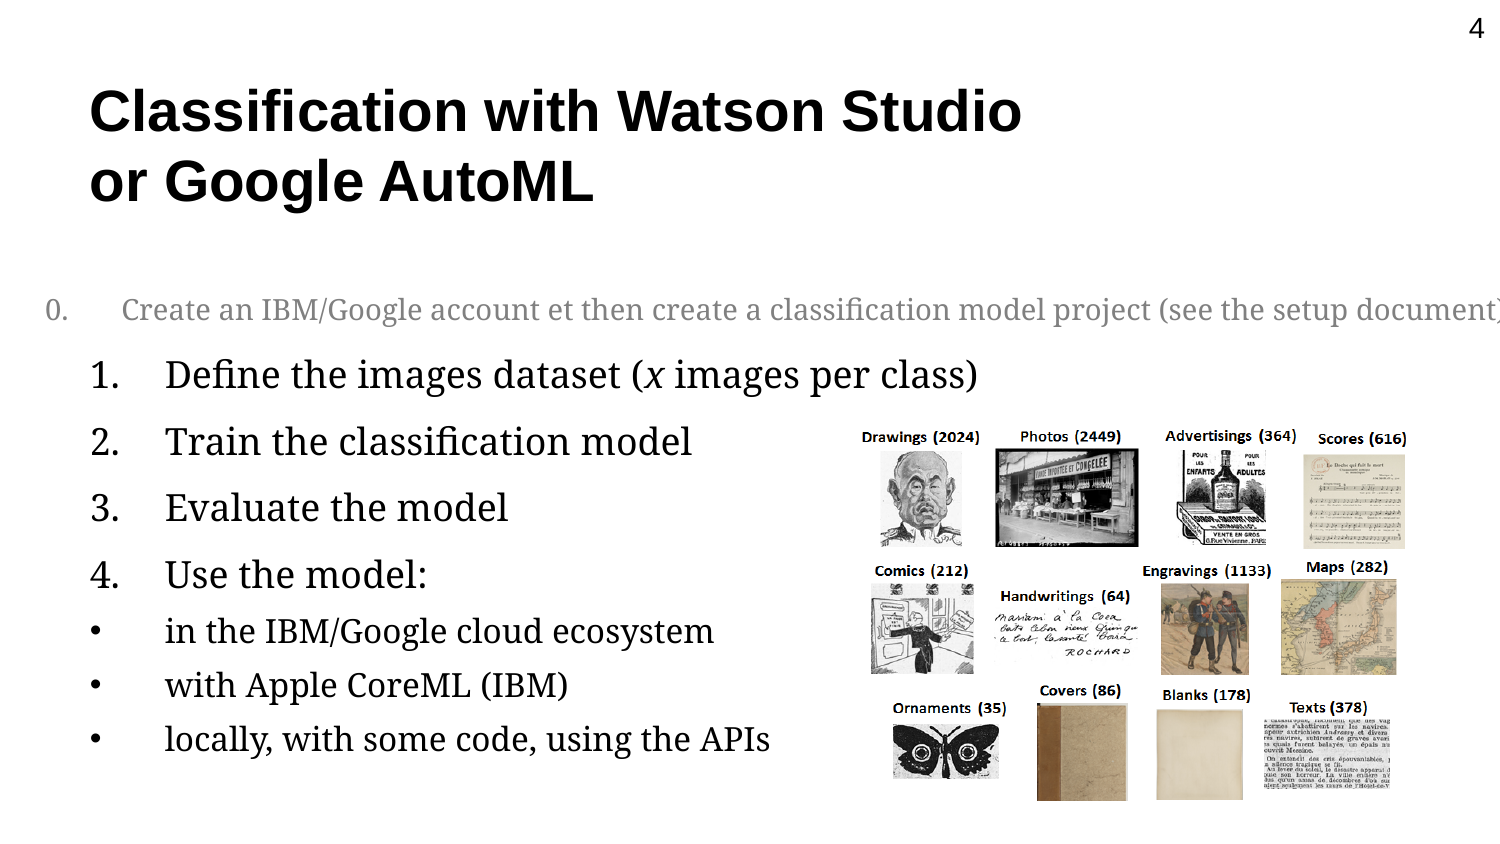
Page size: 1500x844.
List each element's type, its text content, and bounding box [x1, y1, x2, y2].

list Define the images dataset (x images per class) Train the classification model Evaluate the model Use the model: in the IBM/Google cloud ecosystem with Apple CoreML (IBM) locally, with some code, using the APIs [75, 334, 1475, 844]
text_box 0. Create an IBM/Google account et then create a classification model project (see the setup document) [30, 283, 1500, 334]
slide_number 4 [1325, 2, 1500, 43]
picture [849, 421, 1451, 801]
title Classification with Watson Studio or Google AutoML [75, 65, 1475, 188]
